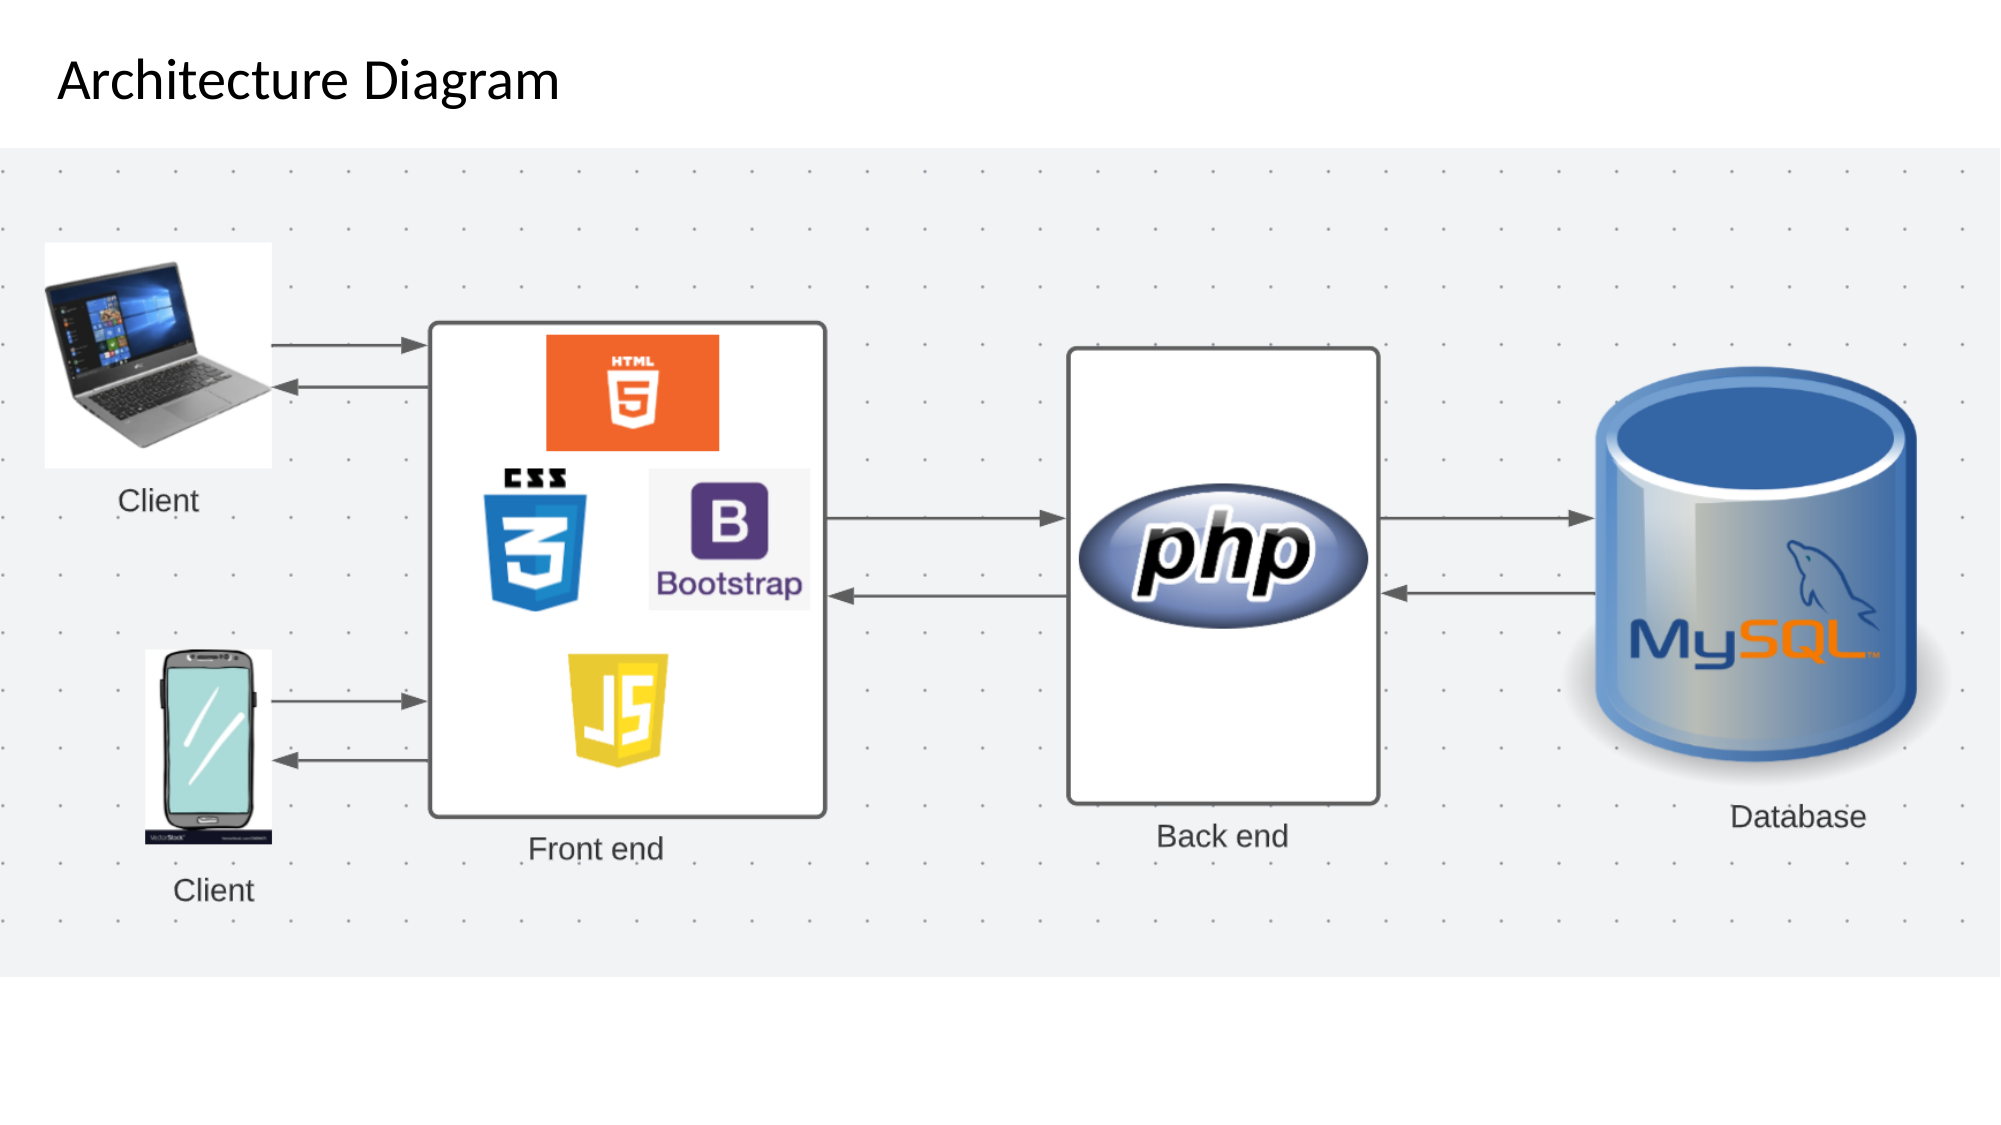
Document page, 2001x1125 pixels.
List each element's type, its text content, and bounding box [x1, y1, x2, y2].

text_box Architecture Diagram [42, 33, 781, 119]
picture [0, 148, 2000, 977]
